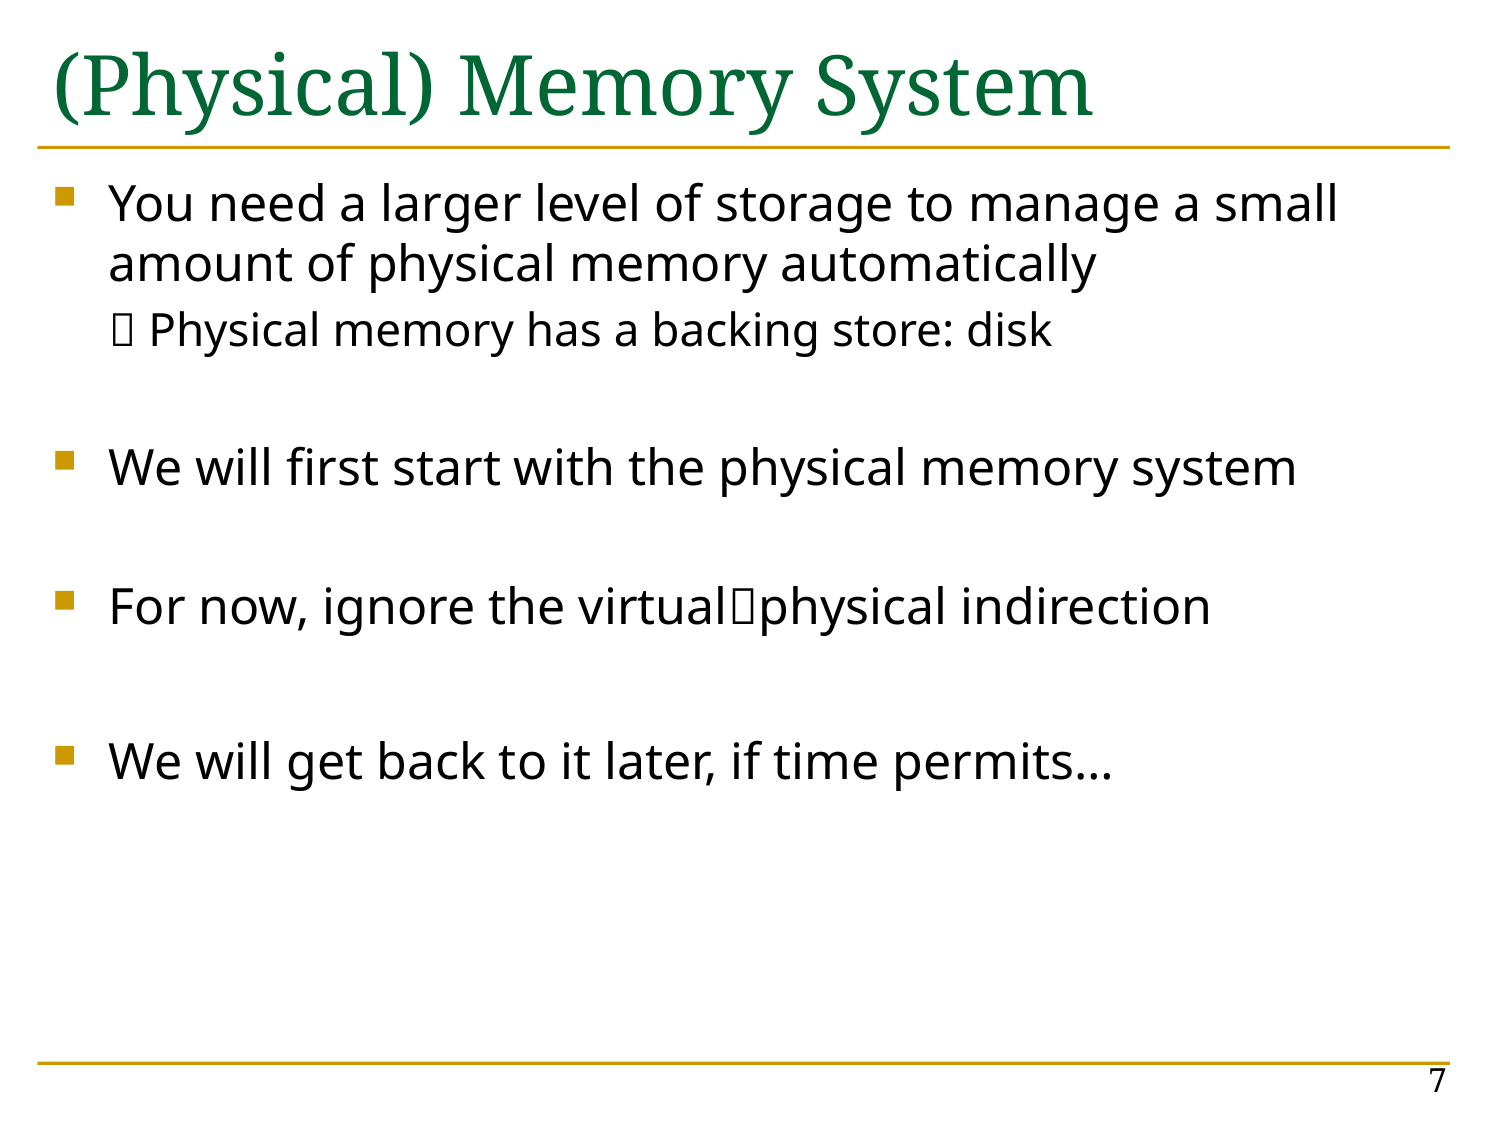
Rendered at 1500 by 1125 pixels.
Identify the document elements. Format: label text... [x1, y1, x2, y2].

title (Physical) Memory System [37, 24, 1450, 163]
slide_number 7 [1111, 1036, 1462, 1112]
list You need a larger level of storage to manage a small amount of physical memory automatically  Physical memory has a backing store: disk We will first start with the physical memory system For now, ignore the virtualphysical indirection We will get back to it later, if time permits… [37, 163, 1450, 1016]
